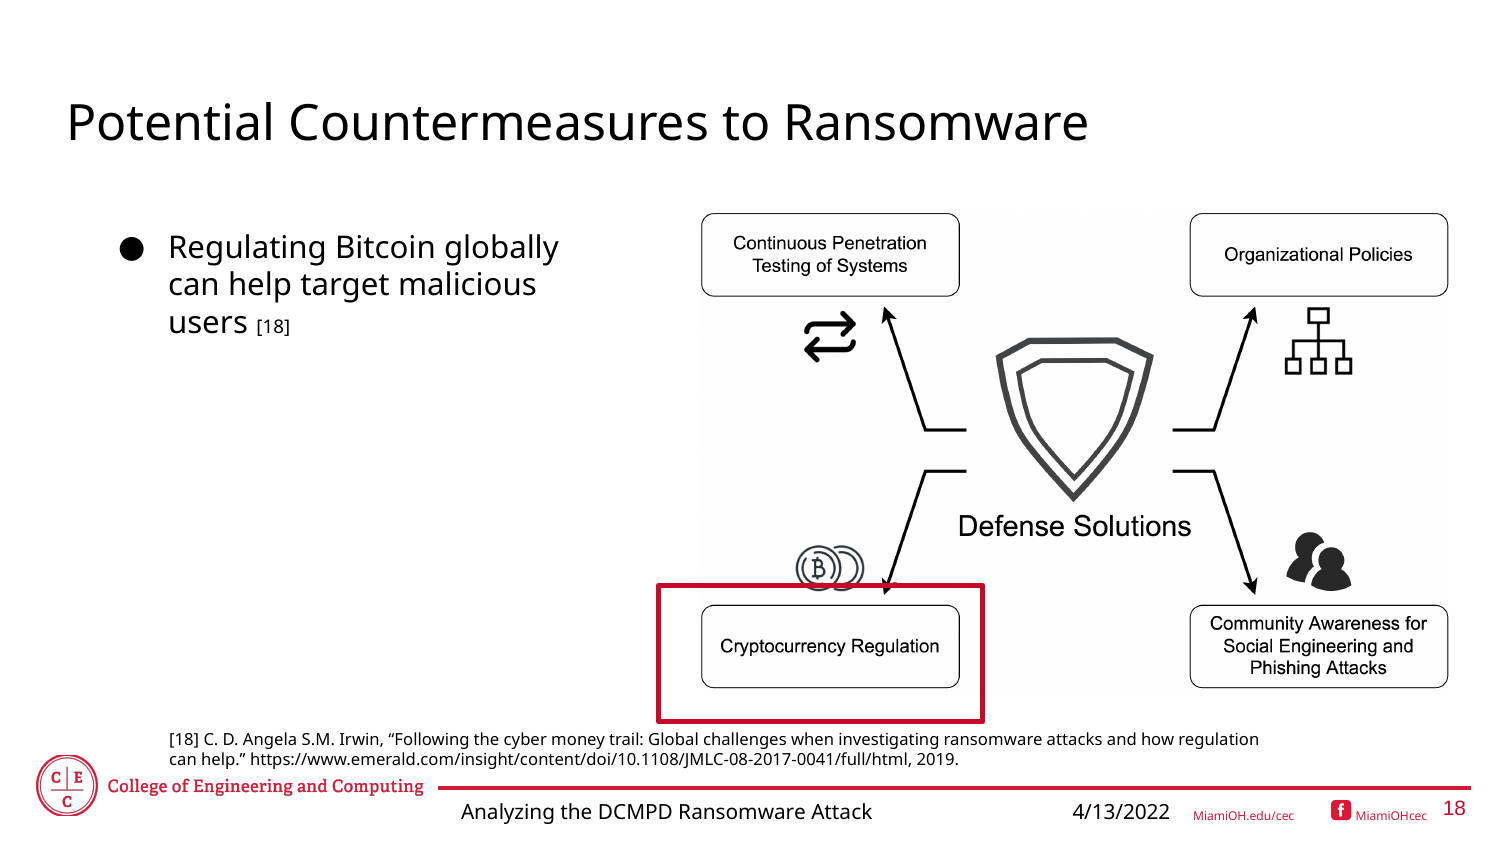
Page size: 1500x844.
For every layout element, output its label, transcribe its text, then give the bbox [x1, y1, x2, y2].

title Potential Countermeasures to Ransomware [51, 72, 1449, 167]
picture [1329, 798, 1354, 823]
text_box [658, 585, 983, 714]
text_box Regulating Bitcoin globally can help target malicious users [18] [78, 212, 591, 355]
picture [700, 211, 1450, 692]
picture [36, 755, 154, 816]
slide_number ‹#› [1390, 779, 1481, 844]
text_box [18] C. D. Angela S.M. Irwin, “Following the cyber money trail: Global challenges when investigating ransomware attacks and how regulation can help.” https://www.emerald.com/insight/content/doi/10.1108/JMLC-08-2017-0041/full/html, 2019. [154, 714, 1293, 819]
